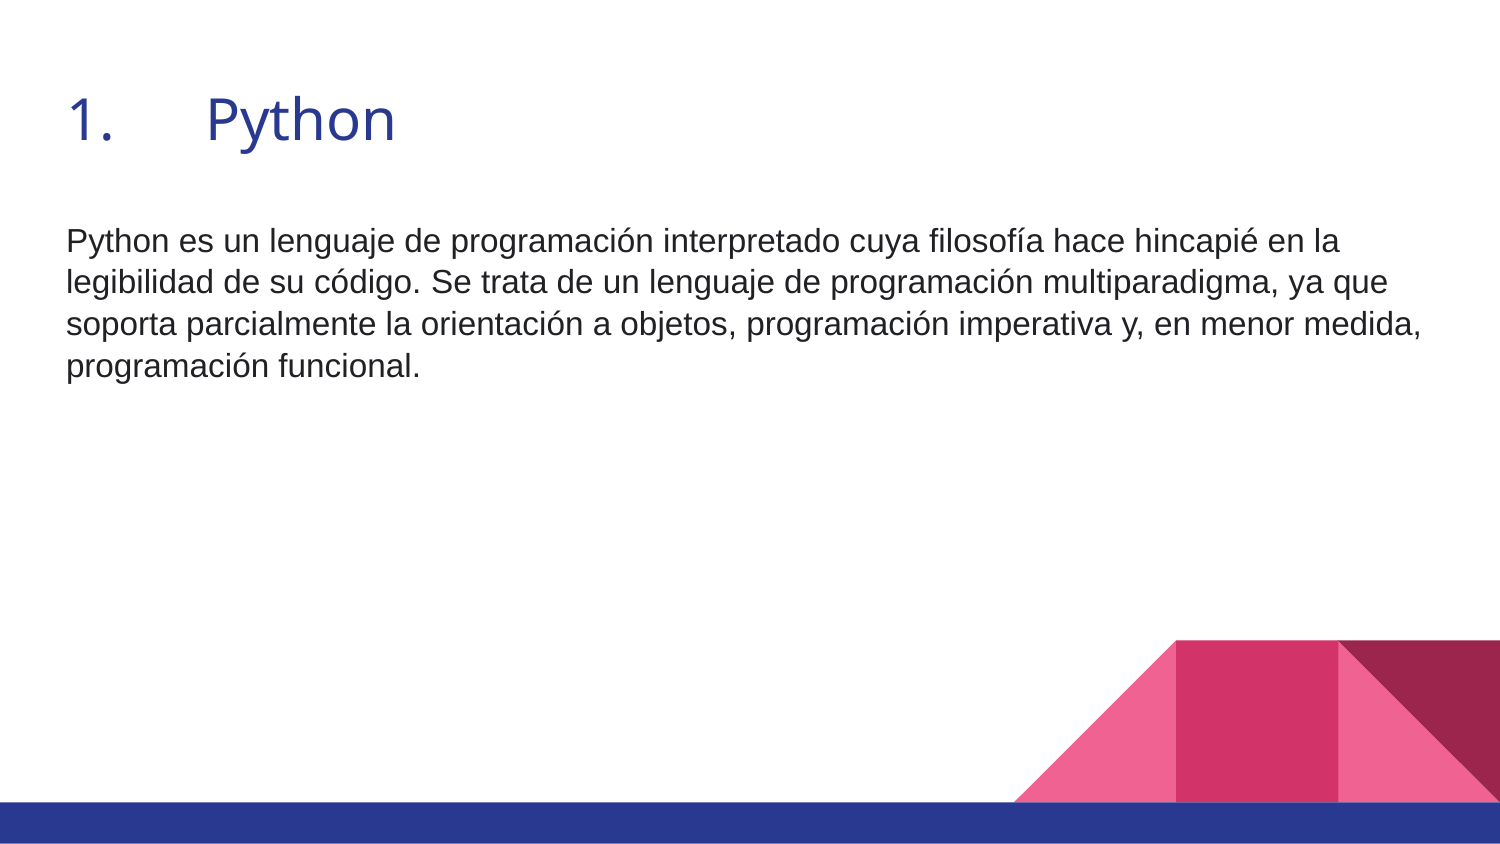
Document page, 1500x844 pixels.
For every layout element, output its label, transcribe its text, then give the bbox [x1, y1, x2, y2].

title 1. Python [51, 67, 1449, 167]
list Python es un lenguaje de programación interpretado cuya filosofía hace hincapié en la legibilidad de su código.​ Se trata de un lenguaje de programación multiparadigma, ya que soporta parcialmente la orientación a objetos, programación imperativa y, en menor medida, programación funcional. [51, 201, 1449, 782]
